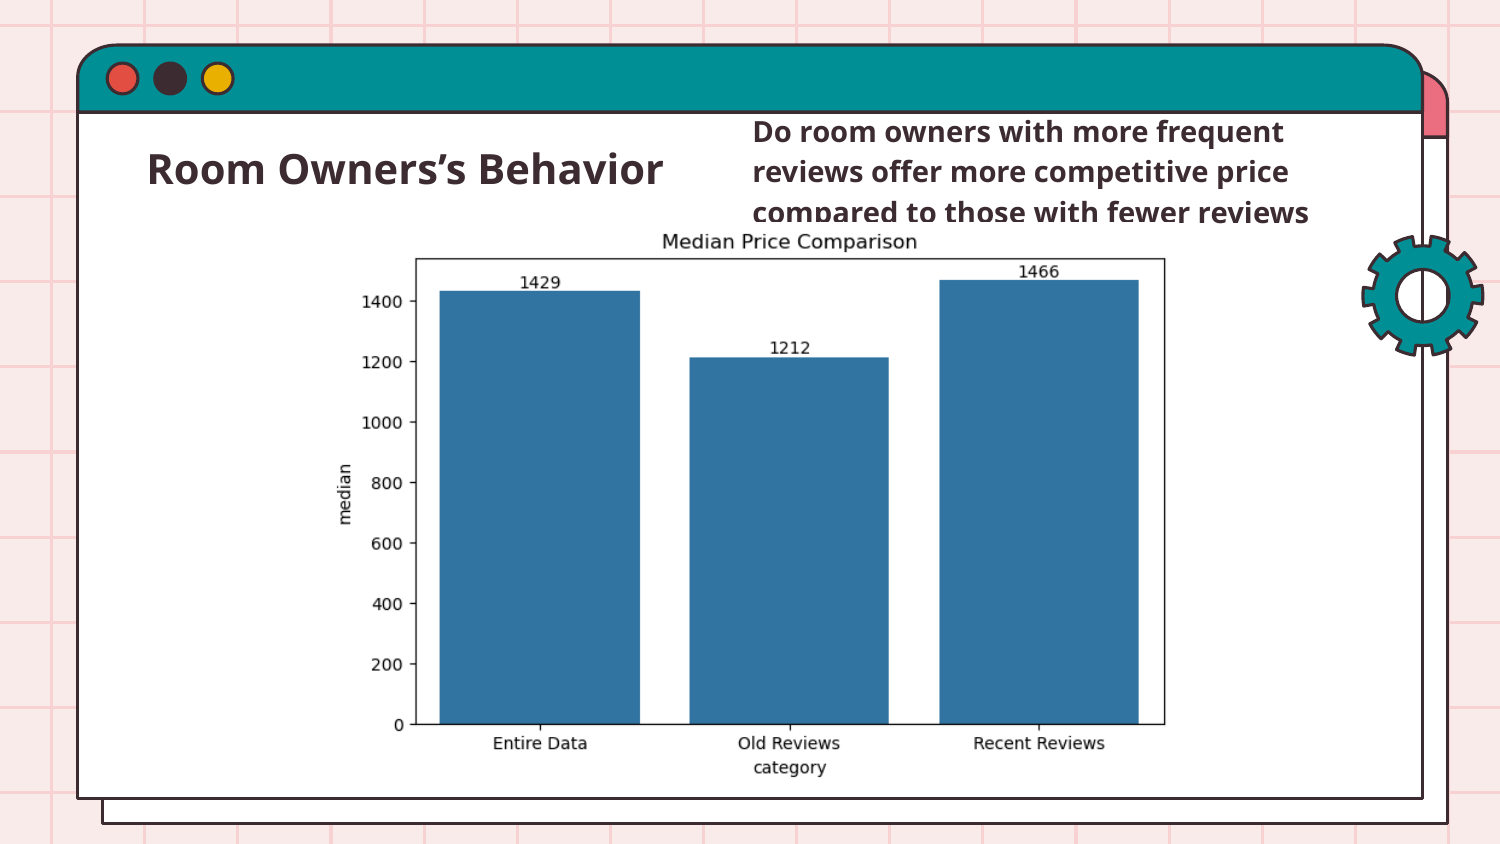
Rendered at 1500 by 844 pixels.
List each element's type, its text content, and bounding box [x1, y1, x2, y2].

text_box [1362, 236, 1483, 356]
picture [325, 222, 1175, 788]
text_box Do room owners with more frequent reviews offer more competitive price compared to those with fewer reviews [714, 147, 1410, 191]
title Room Owners’s Behavior [96, 128, 715, 205]
